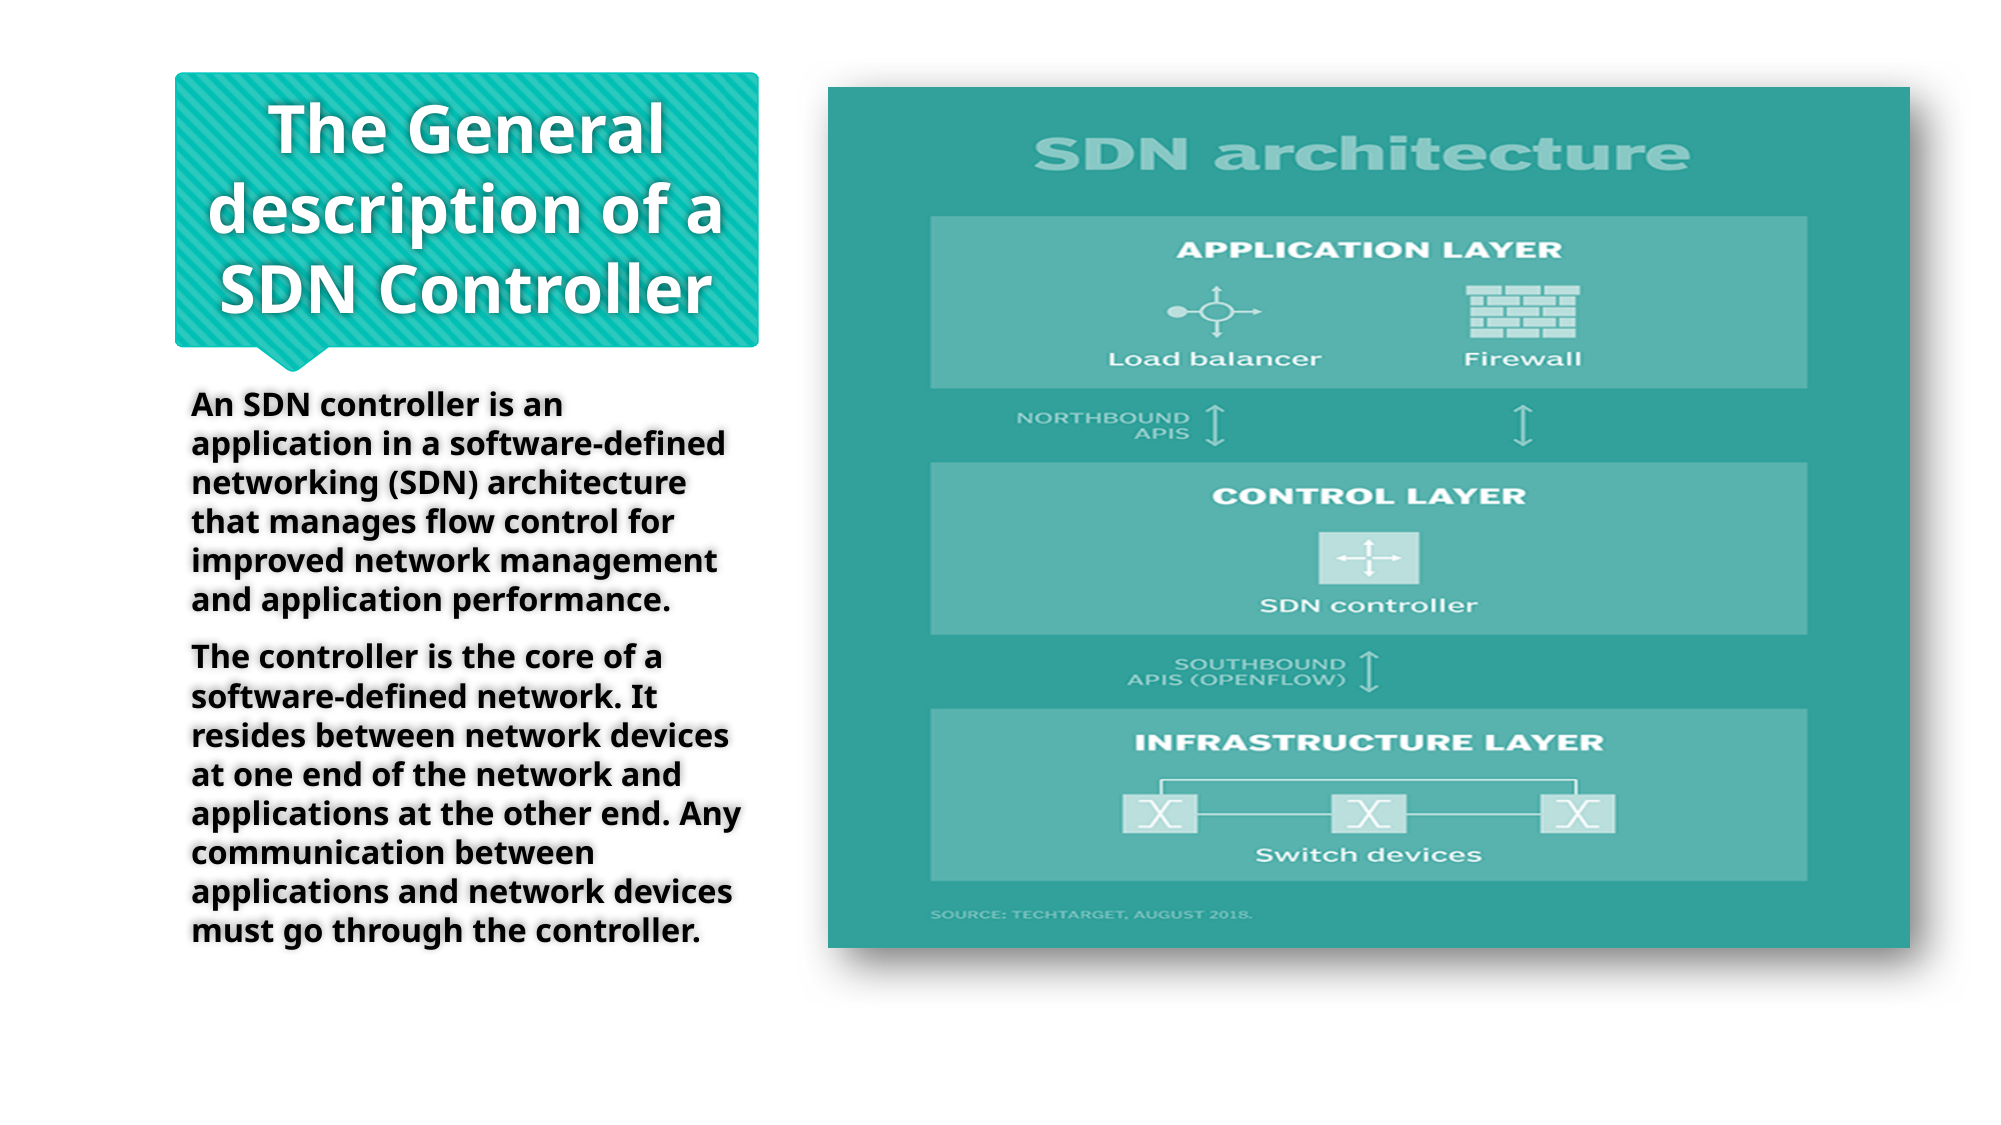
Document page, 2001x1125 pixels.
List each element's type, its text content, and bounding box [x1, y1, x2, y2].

list An SDN controller is an application in a software-defined networking (SDN) architecture that manages flow control for improved network management and application performance. The controller is the core of a software-defined network. It resides between network devices at one end of the network and applications at the other end. Any communication between applications and network devices must go through the controller. [176, 370, 758, 962]
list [828, 87, 1910, 948]
title The General description of a SDN Controller [176, 68, 758, 335]
